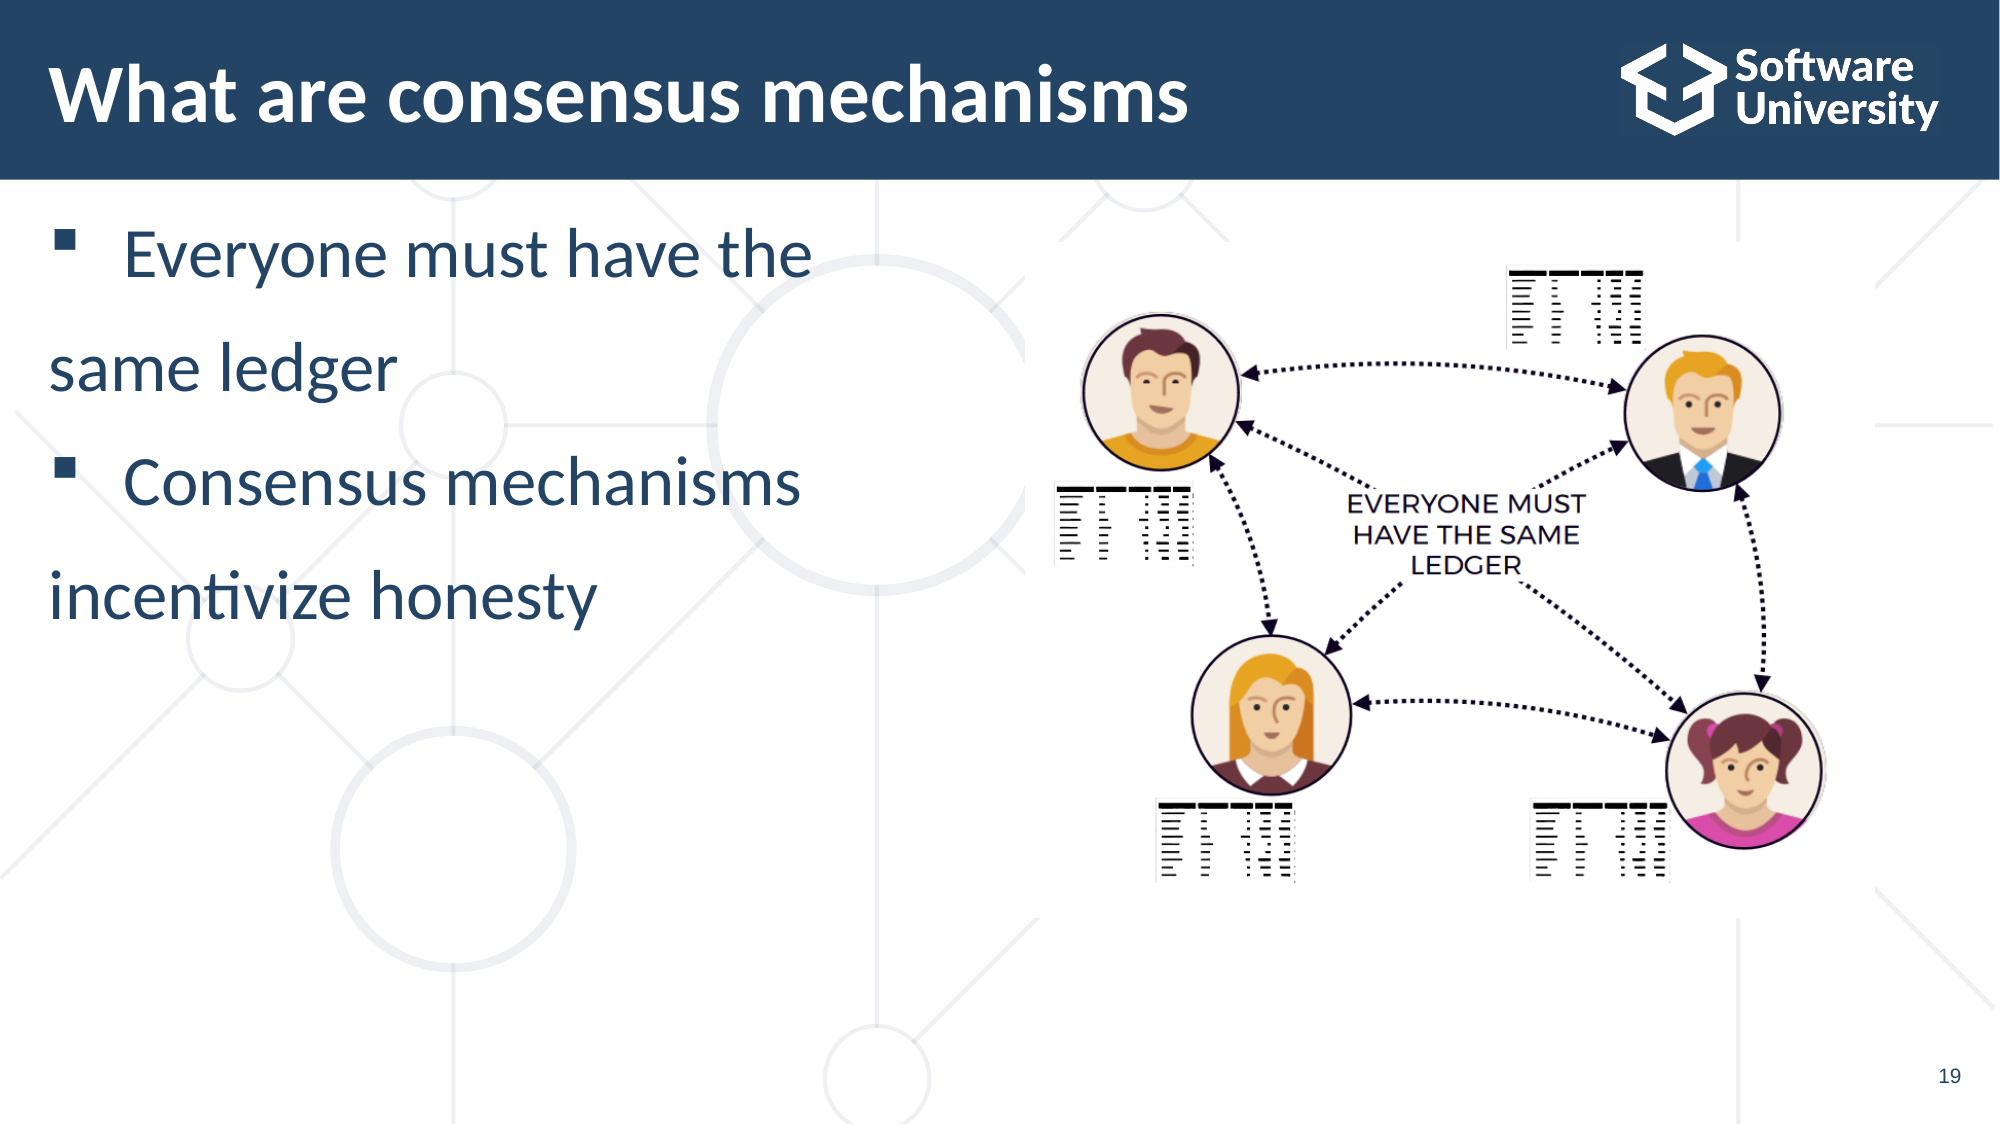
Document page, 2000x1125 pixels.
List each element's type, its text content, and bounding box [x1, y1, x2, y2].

picture [1025, 242, 1876, 918]
slide_number 19 [1896, 1049, 1968, 1101]
picture [1621, 43, 1939, 136]
list Everyone must have the same ledger Consensus mechanisms incentivize honesty [31, 196, 1970, 1050]
title What are consensus mechanisms [31, 16, 1591, 162]
